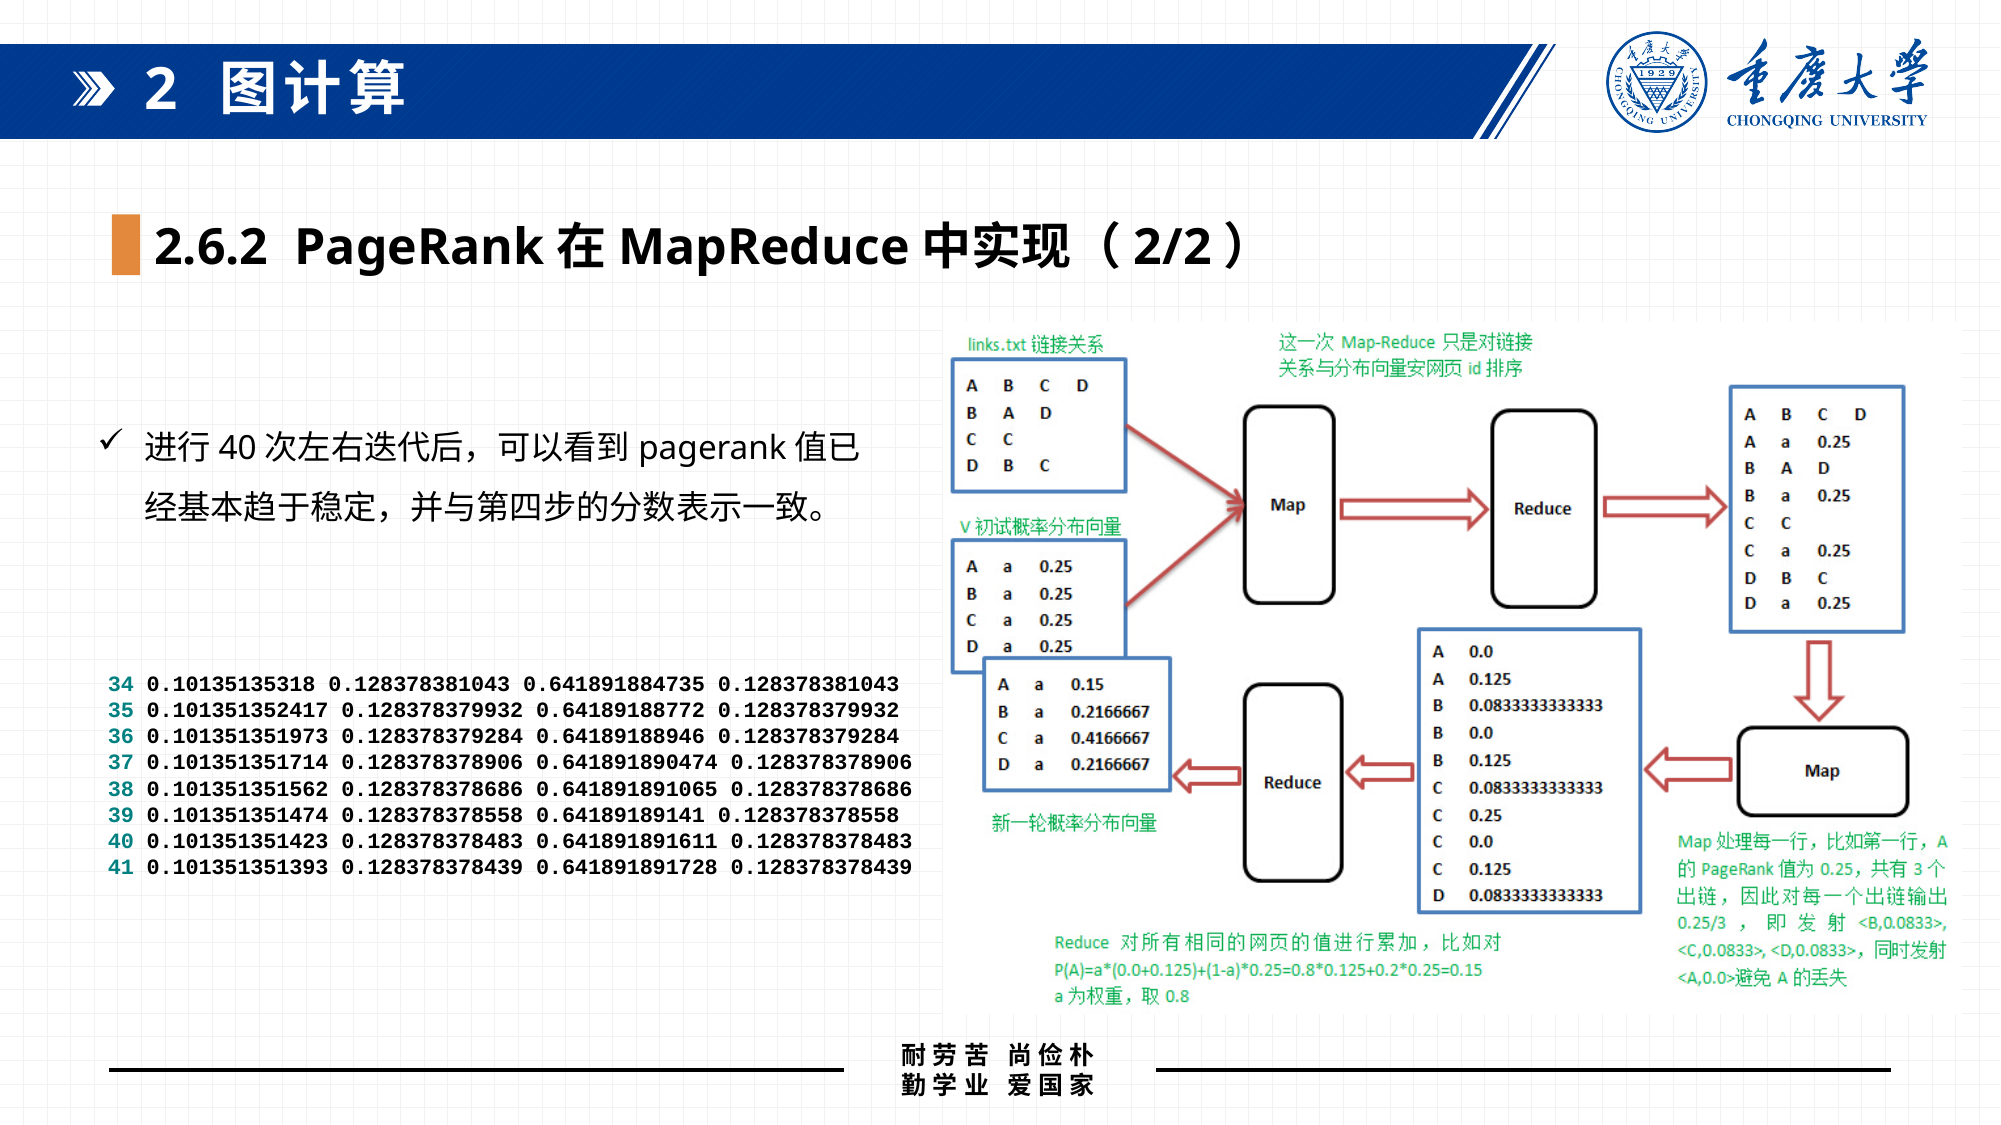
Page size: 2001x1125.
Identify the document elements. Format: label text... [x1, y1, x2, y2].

picture [943, 322, 1962, 1014]
list 2.6.2 PageRank在MapReduce中实现（2/2） [139, 213, 1891, 275]
text_box 进行40次左右迭代后，可以看到pagerank值已经基本趋于稳定，并与第四步的分数表示一致。 [82, 399, 893, 534]
picture [1606, 31, 1928, 133]
list 2 图计算 [108, 51, 1356, 136]
text_box 34 0.10135135318 0.128378381043 0.641891884735 0.128378381043 35 0.101351352417 0.128378379932 0.64189188772 0.128378379932 36 0.101351351973 0.128378379284 0.64189188946 0.128378379284 37 0.101351351714 0.128378378906 0.641891890474 0.128378378906 38 0.101351351562 0.128378378686 0.641891891065 0.128378378686 39 0.101351351474 0.128378378558 0.64189189141 0.128378378558 40 0.101351351423 0.128378378483 0.641891891611 0.128378378483 41 0.101351351393 0.128378378439 0.641891891728 0.128378378439 [107, 669, 919, 879]
